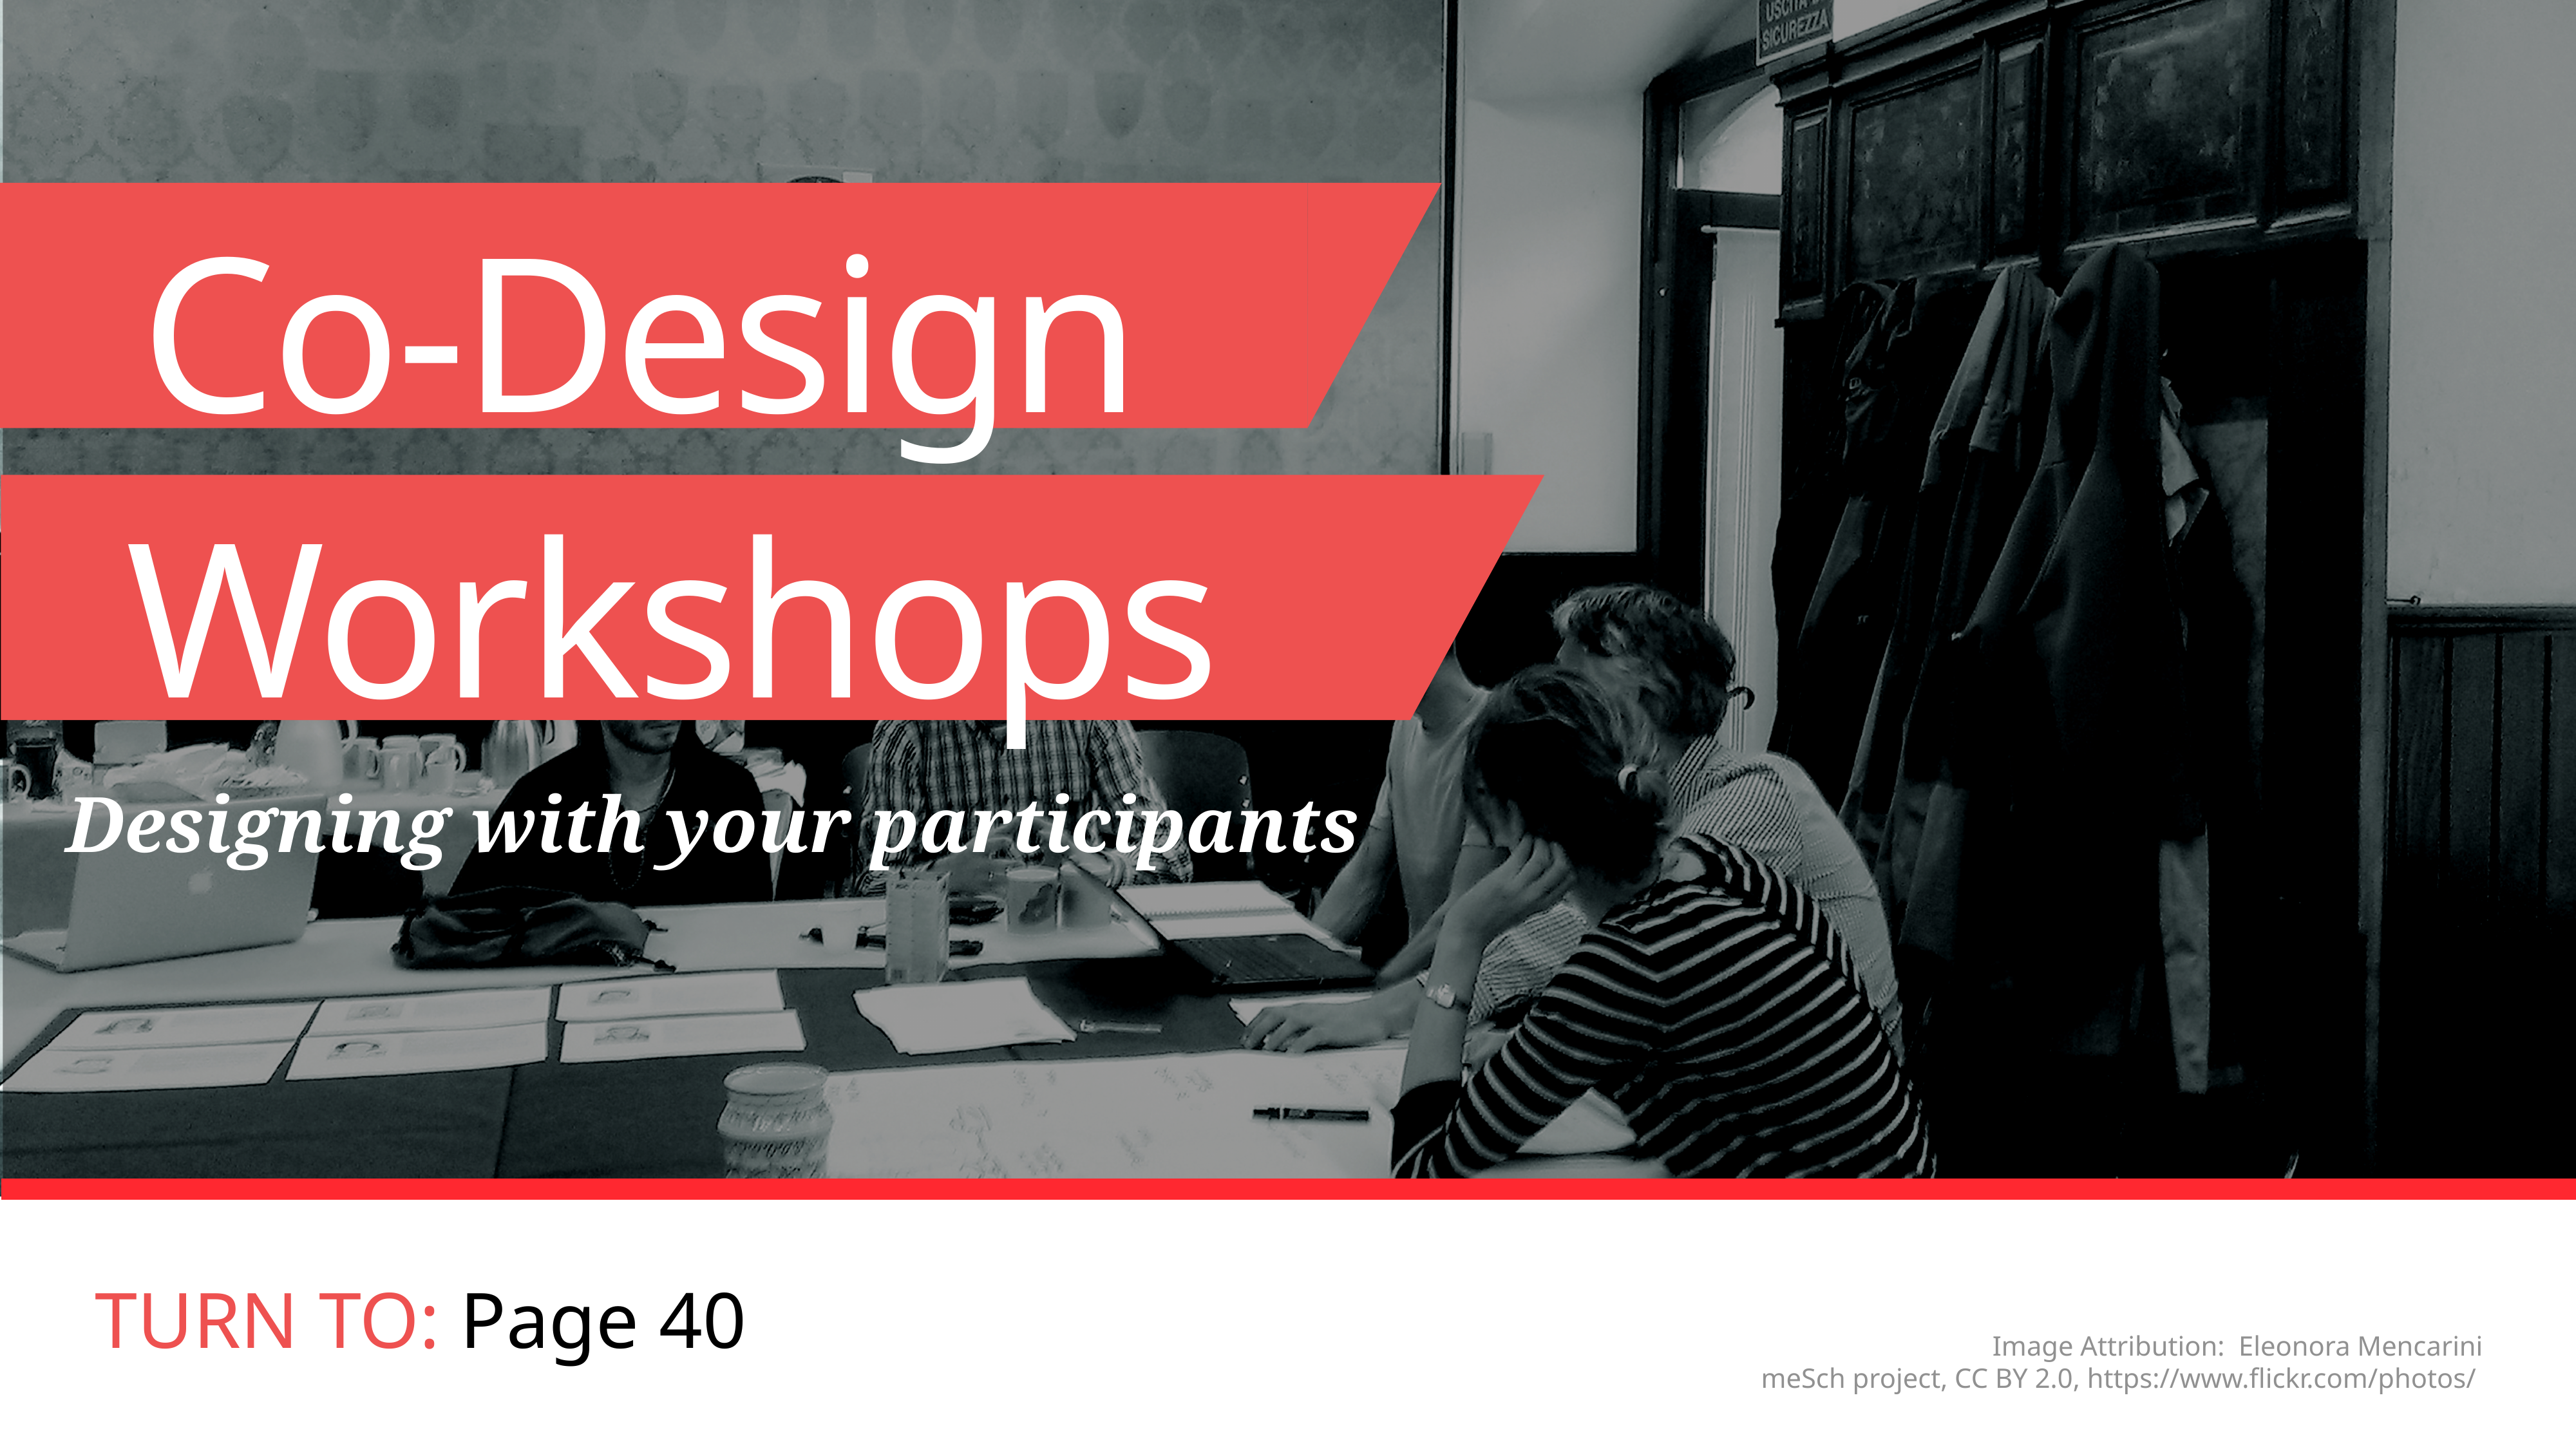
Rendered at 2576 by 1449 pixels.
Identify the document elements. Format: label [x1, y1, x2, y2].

text_box [0, 0, 2576, 1401]
